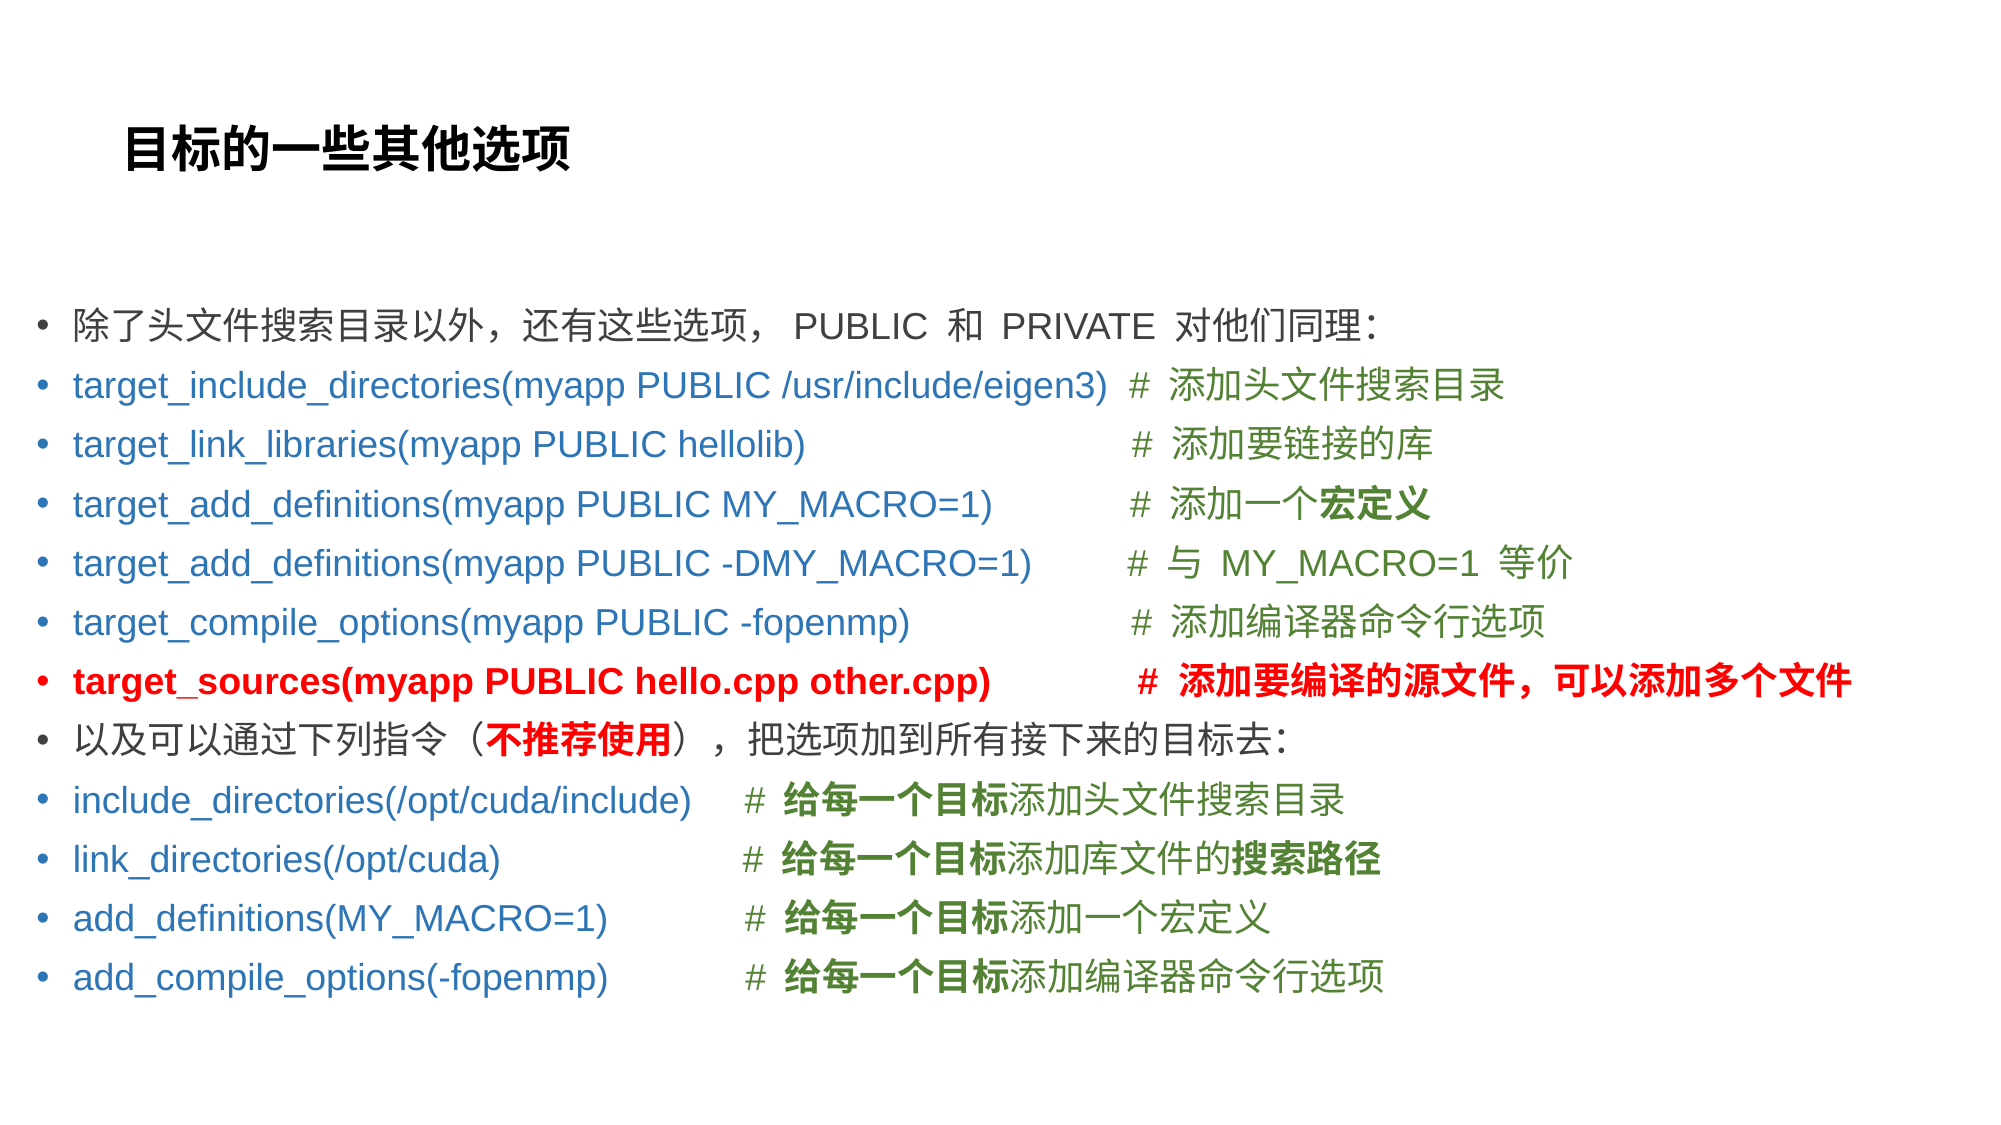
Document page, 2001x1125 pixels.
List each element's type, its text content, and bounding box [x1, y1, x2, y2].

title 目标的一些其他选项 [106, 42, 1832, 260]
list 除了头文件搜索目录以外，还有这些选项，PUBLIC 和 PRIVATE 对他们同理： target_include_directories(myapp PUBLIC /usr/include/eigen3) # 添加头文件搜索目录 target_link_libraries(myapp PUBLIC hellolib) # 添加要链接的库 target_add_definitions(myapp PUBLIC MY_MACRO=1) # 添加一个宏定义 target_add_definitions(myapp PUBLIC -DMY_MACRO=1) # 与 MY_MACRO=1 等价 target_compile_options(myapp PUBLIC -fopenmp) # 添加编译器命令行选项 target_sources(myapp PUBLIC hello.cpp other.cpp) # 添加要编译的源文件，可以添加多个文件 以及可以通过下列指令（不推荐使用），把选项加到所有接下来的目标去： include_directories(/opt/cuda/include) # 给每一个目标添加头文件搜索目录 link_directories(/opt/cuda) # 给每一个目标添加库文件的搜索路径 add_definitions(MY_MACRO=1) # 给每一个目标添加一个宏定义 add_compile_options(-fopenmp) # 给每一个目标添加编译器命令行选项 [21, 299, 2000, 1014]
